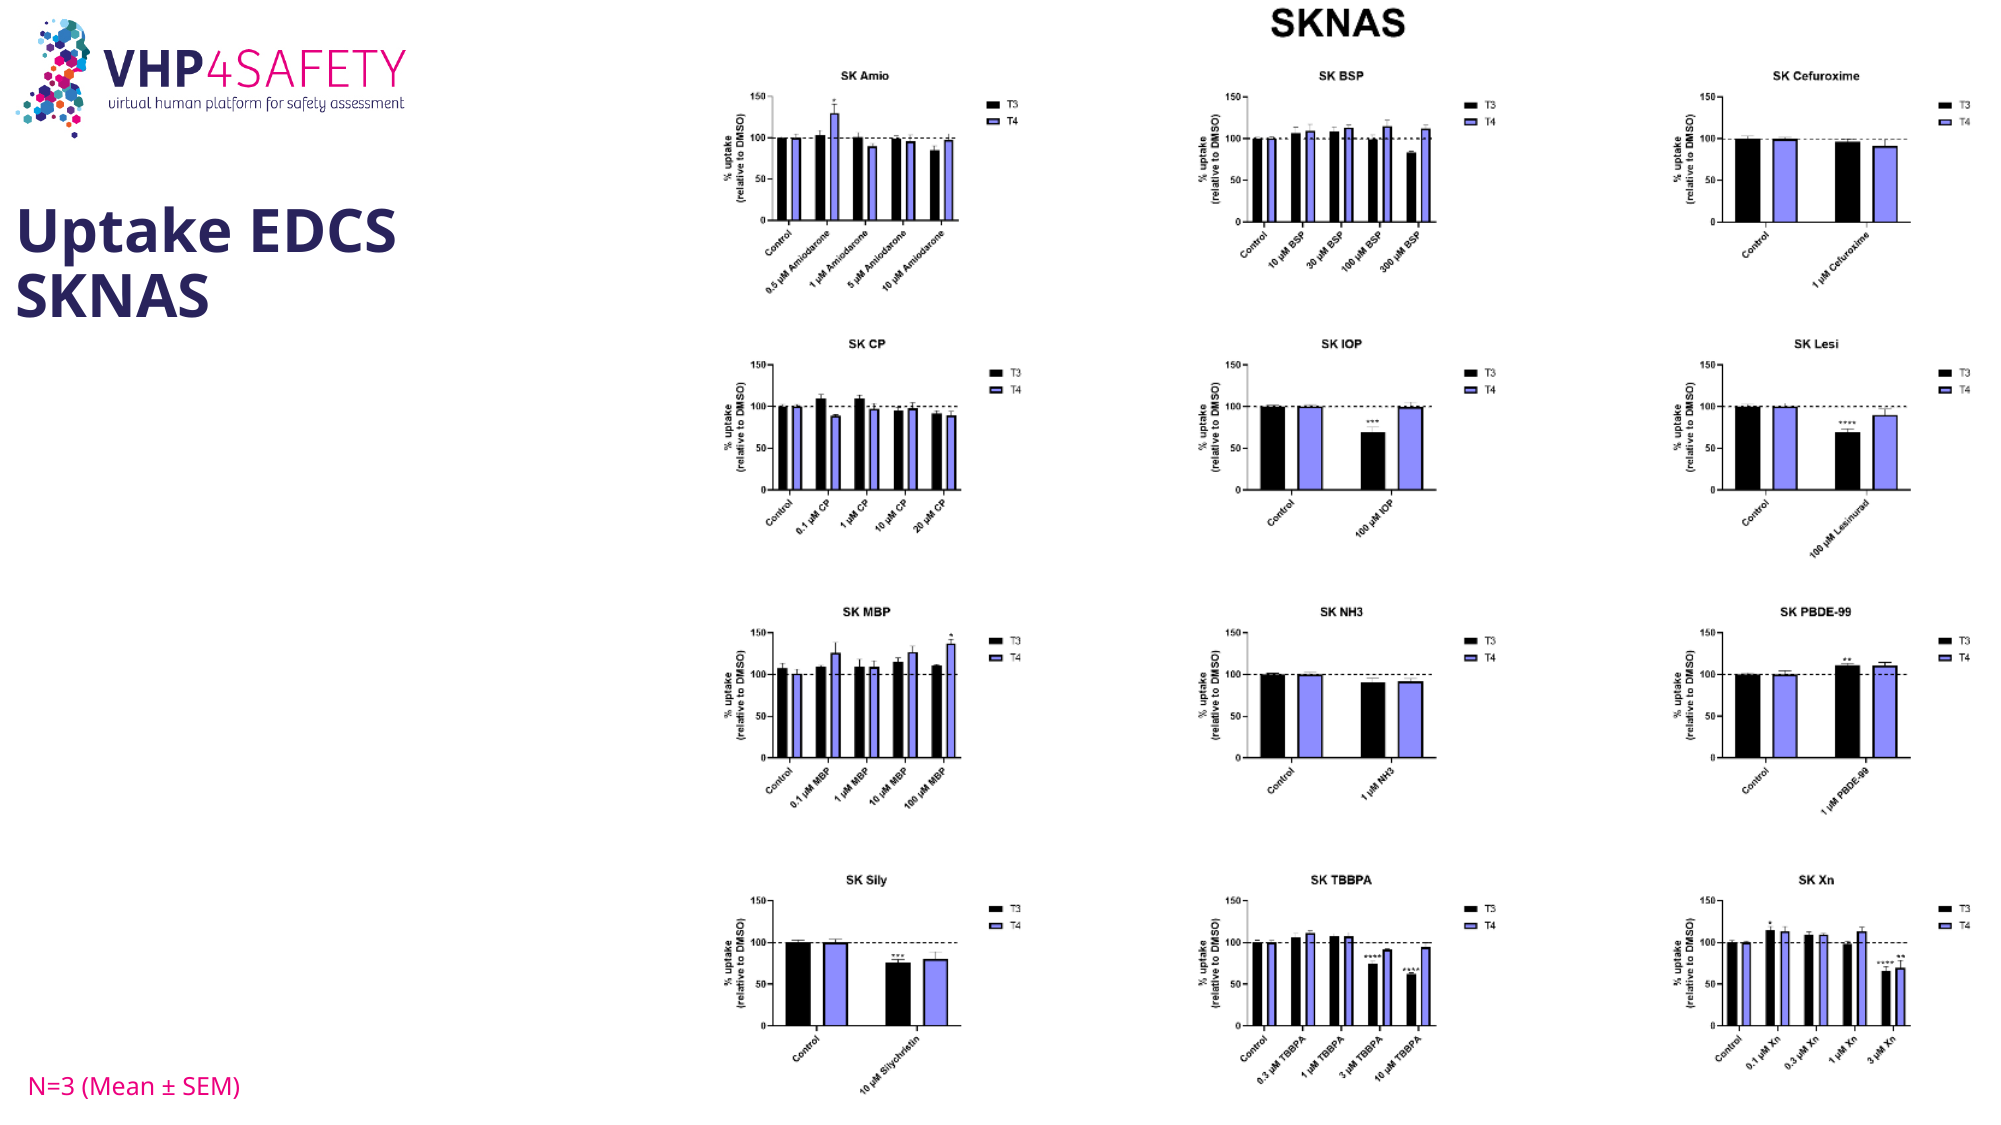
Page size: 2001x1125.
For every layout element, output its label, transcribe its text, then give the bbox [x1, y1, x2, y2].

text_box N=3 (Mean ± SEM) [12, 1063, 467, 1108]
title Uptake EDCS SKNAS [0, 192, 521, 411]
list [692, 0, 2000, 1125]
picture [0, 0, 430, 157]
